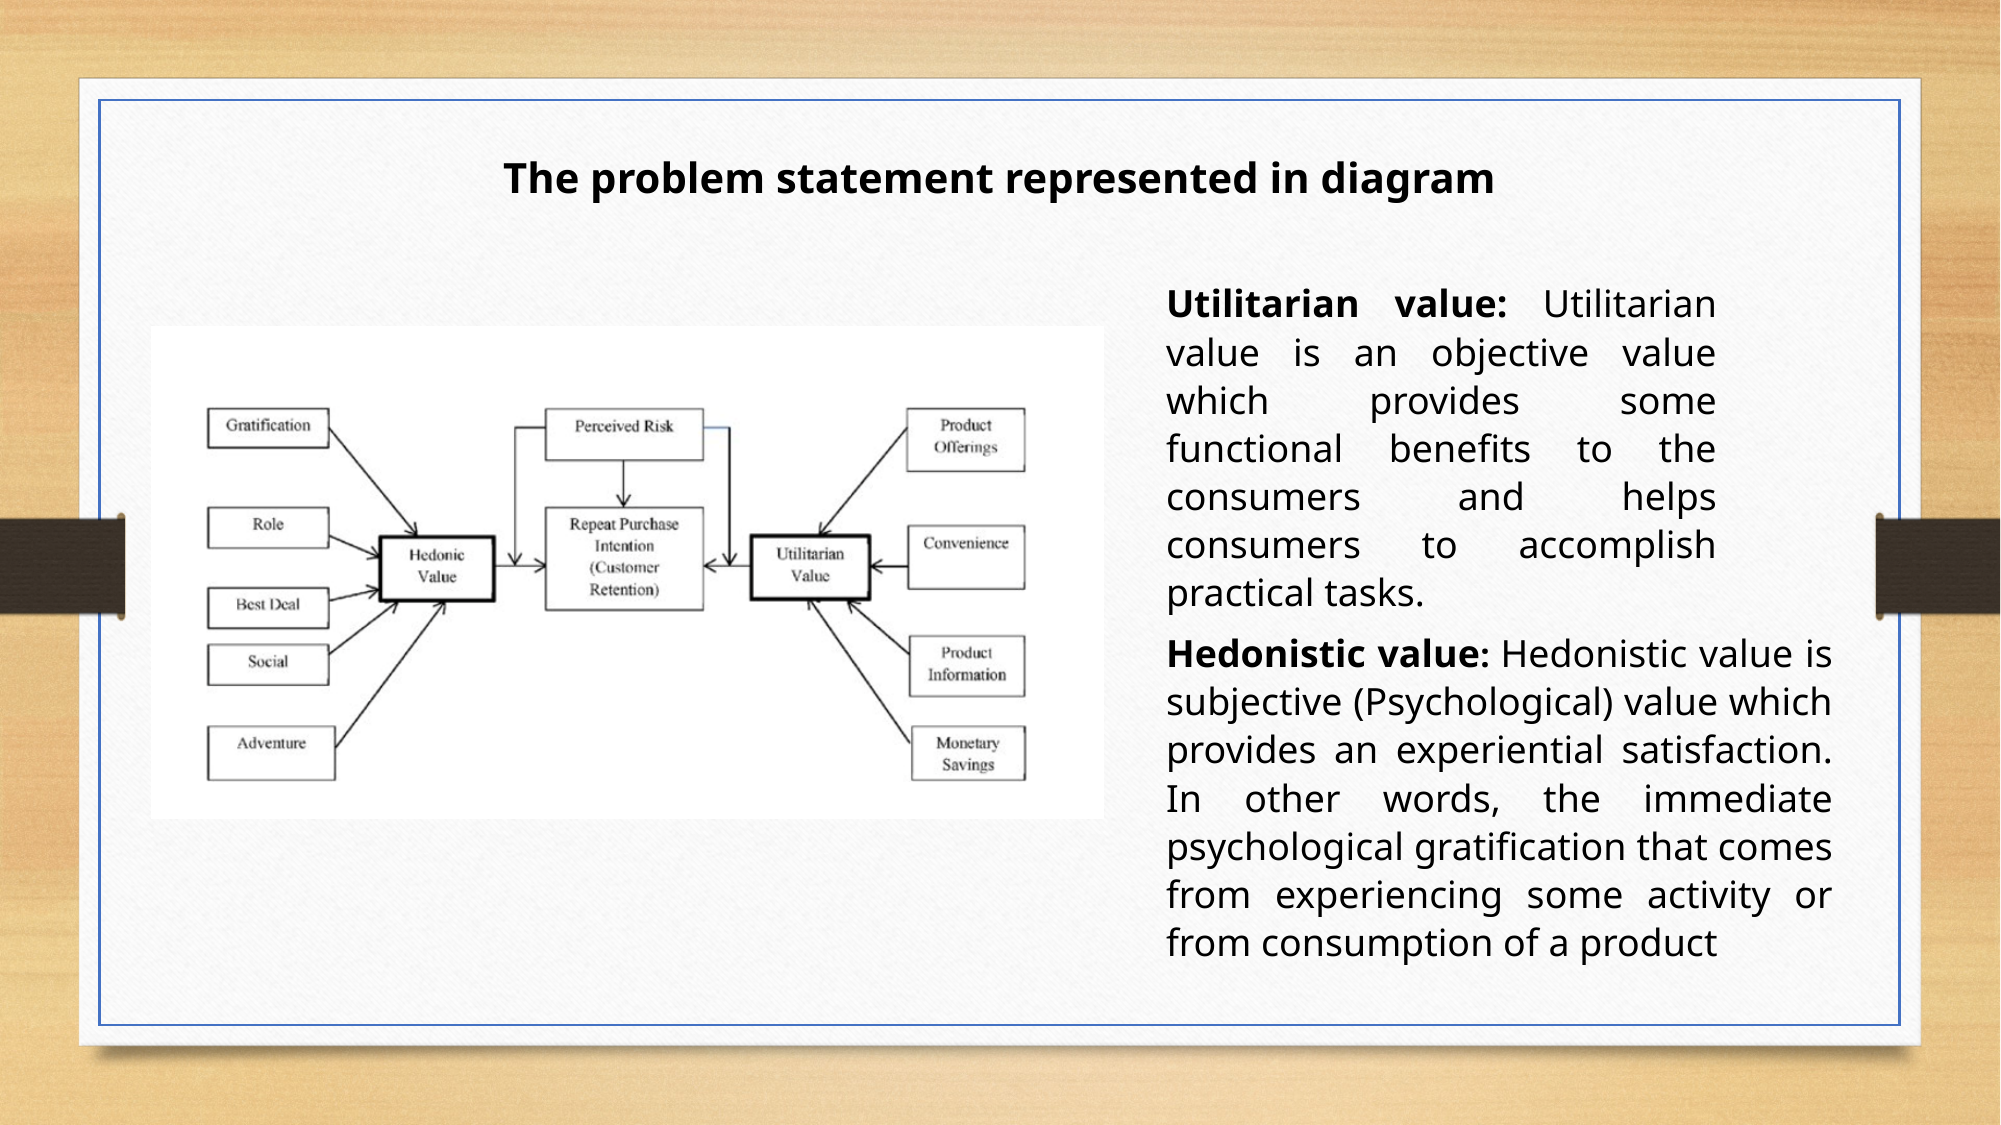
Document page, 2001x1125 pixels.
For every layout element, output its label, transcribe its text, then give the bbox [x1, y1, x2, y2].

title The problem statement represented in diagram [211, 129, 1788, 223]
text_box Hedonistic value: Hedonistic value is subjective (Psychological) value which provides an experiential satisfaction. In other words, the immediate psychological gratification that comes from experiencing some activity or from consumption of a product [1151, 619, 1848, 972]
text_box Utilitarian value: Utilitarian value is an objective value which provides some functional benefits to the consumers and helps consumers to accomplish practical tasks. [1151, 269, 1732, 619]
picture [0, 0, 2001, 1125]
